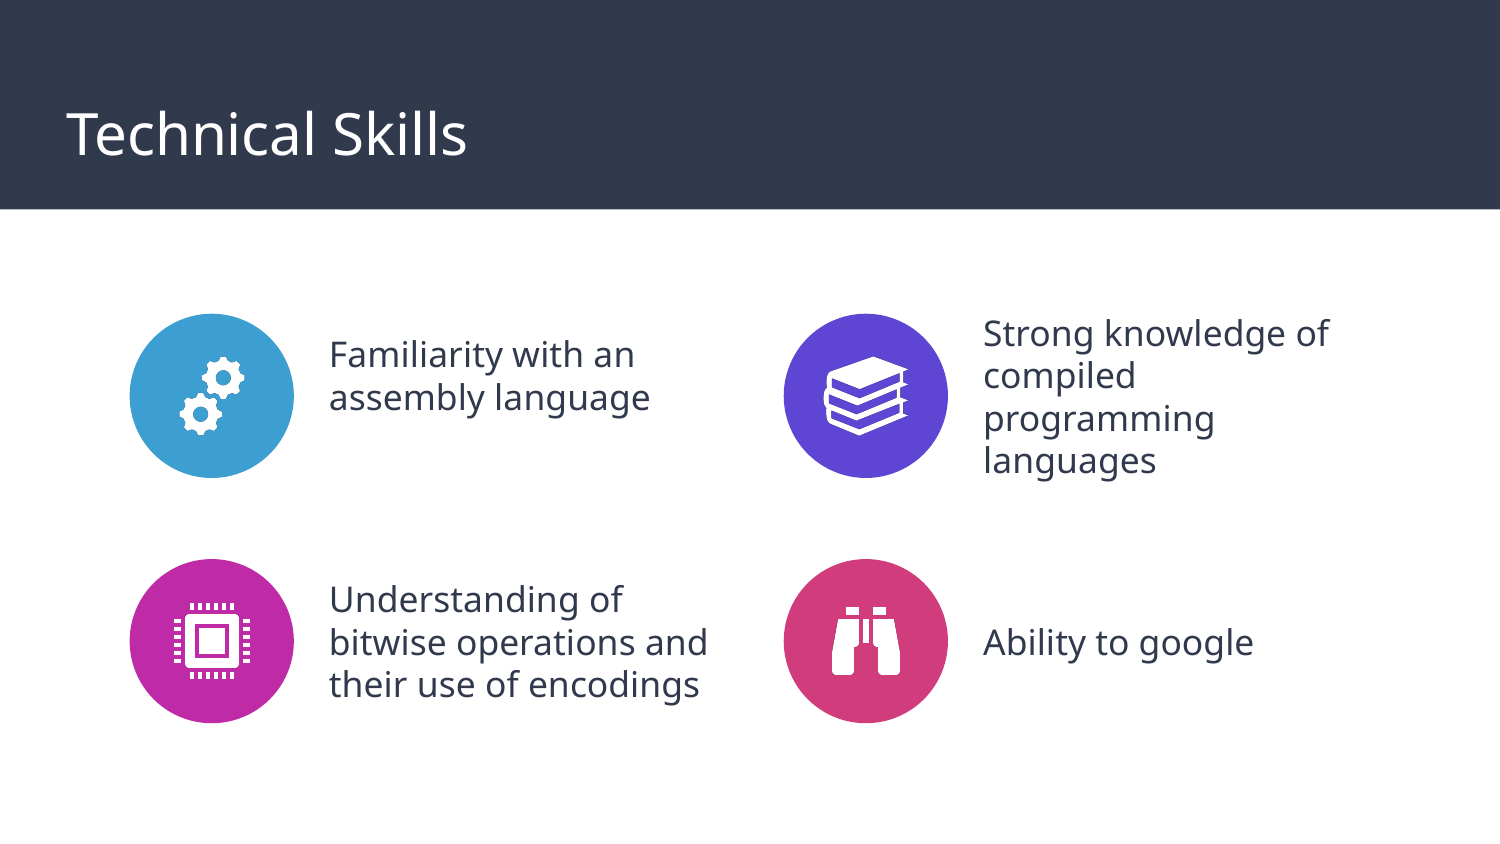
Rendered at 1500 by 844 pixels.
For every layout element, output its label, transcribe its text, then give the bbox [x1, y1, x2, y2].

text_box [129, 313, 1371, 724]
title Technical Skills [51, 82, 1449, 185]
